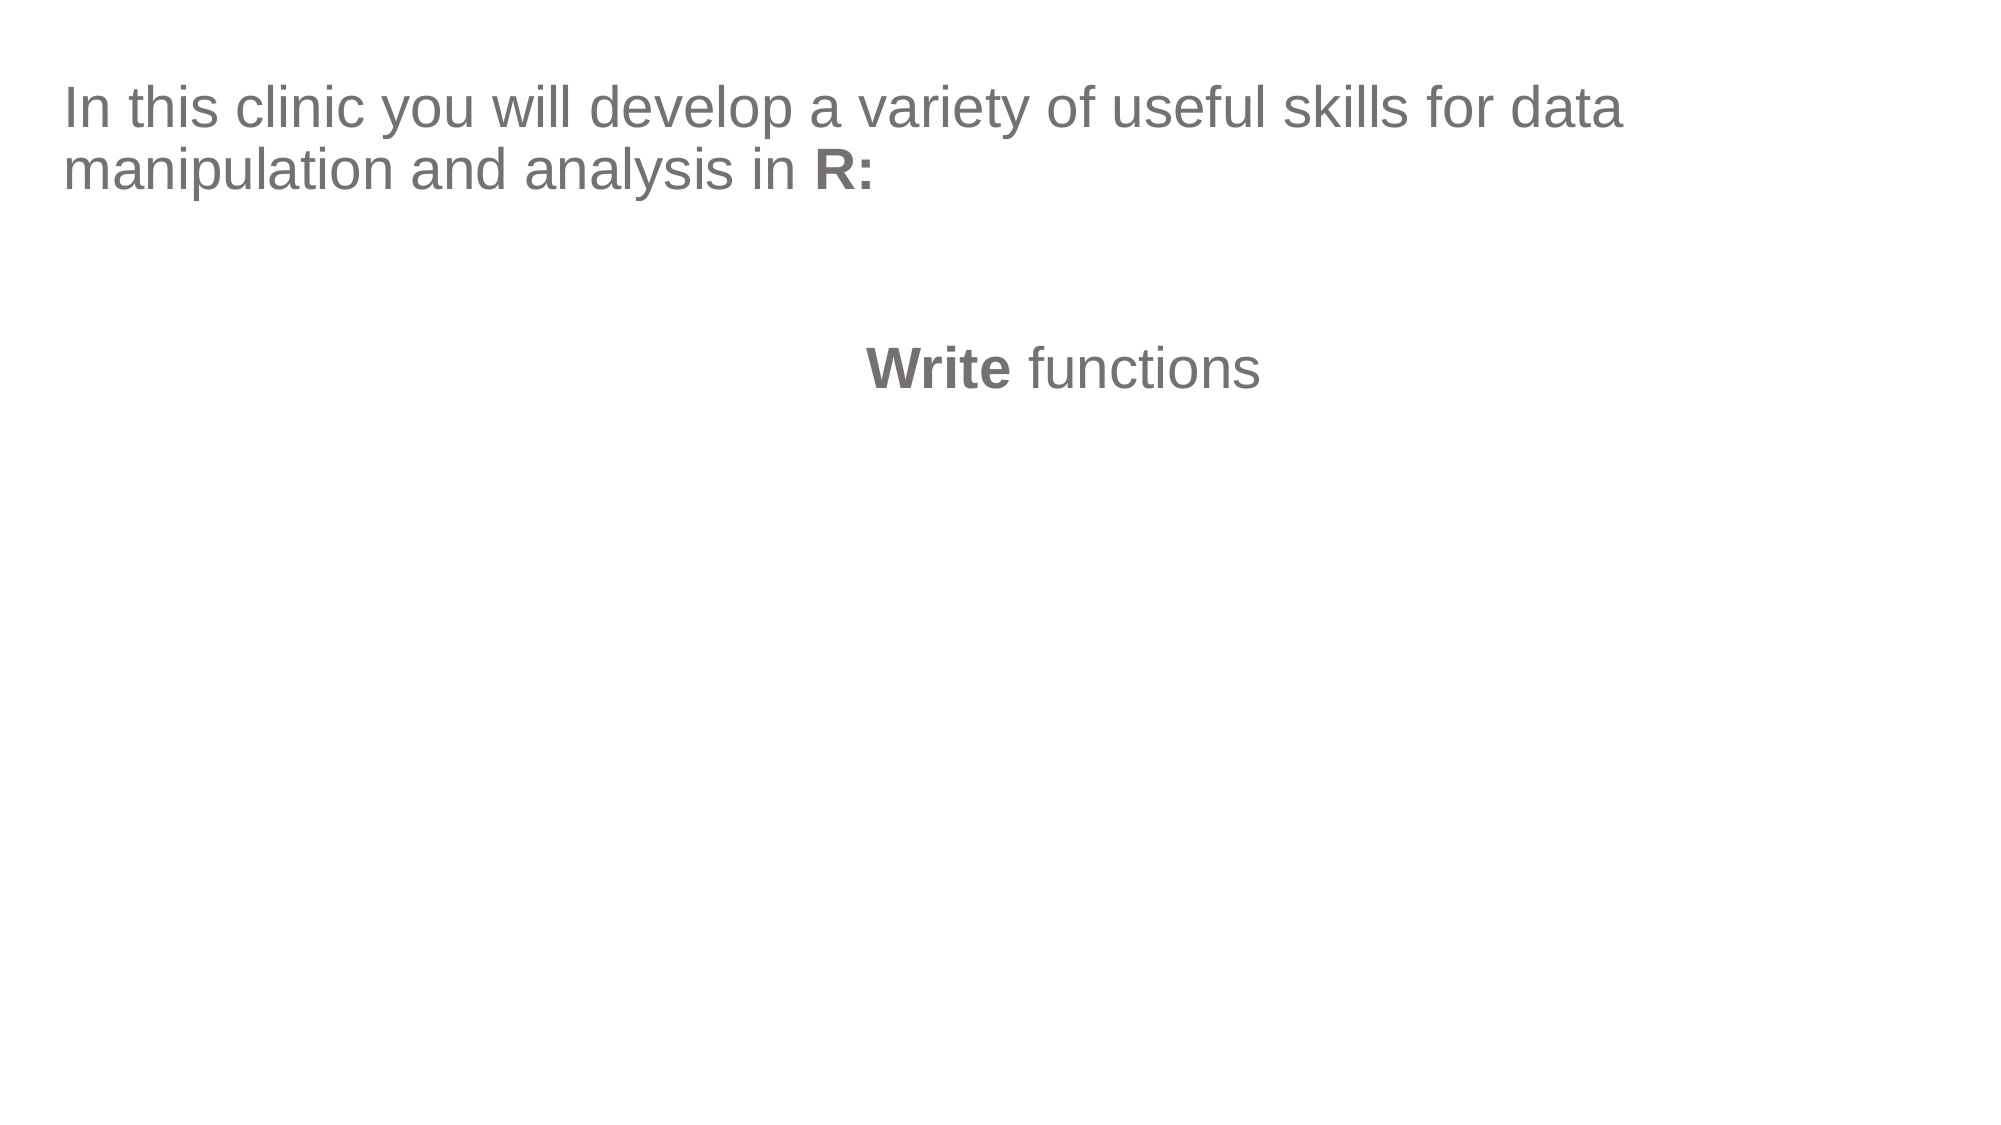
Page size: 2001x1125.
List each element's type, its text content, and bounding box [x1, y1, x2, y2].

text_box Write functions [364, 331, 2000, 787]
text_box In this clinic you will develop a variety of useful skills for data manipulation and analysis in R: [48, 69, 1912, 526]
